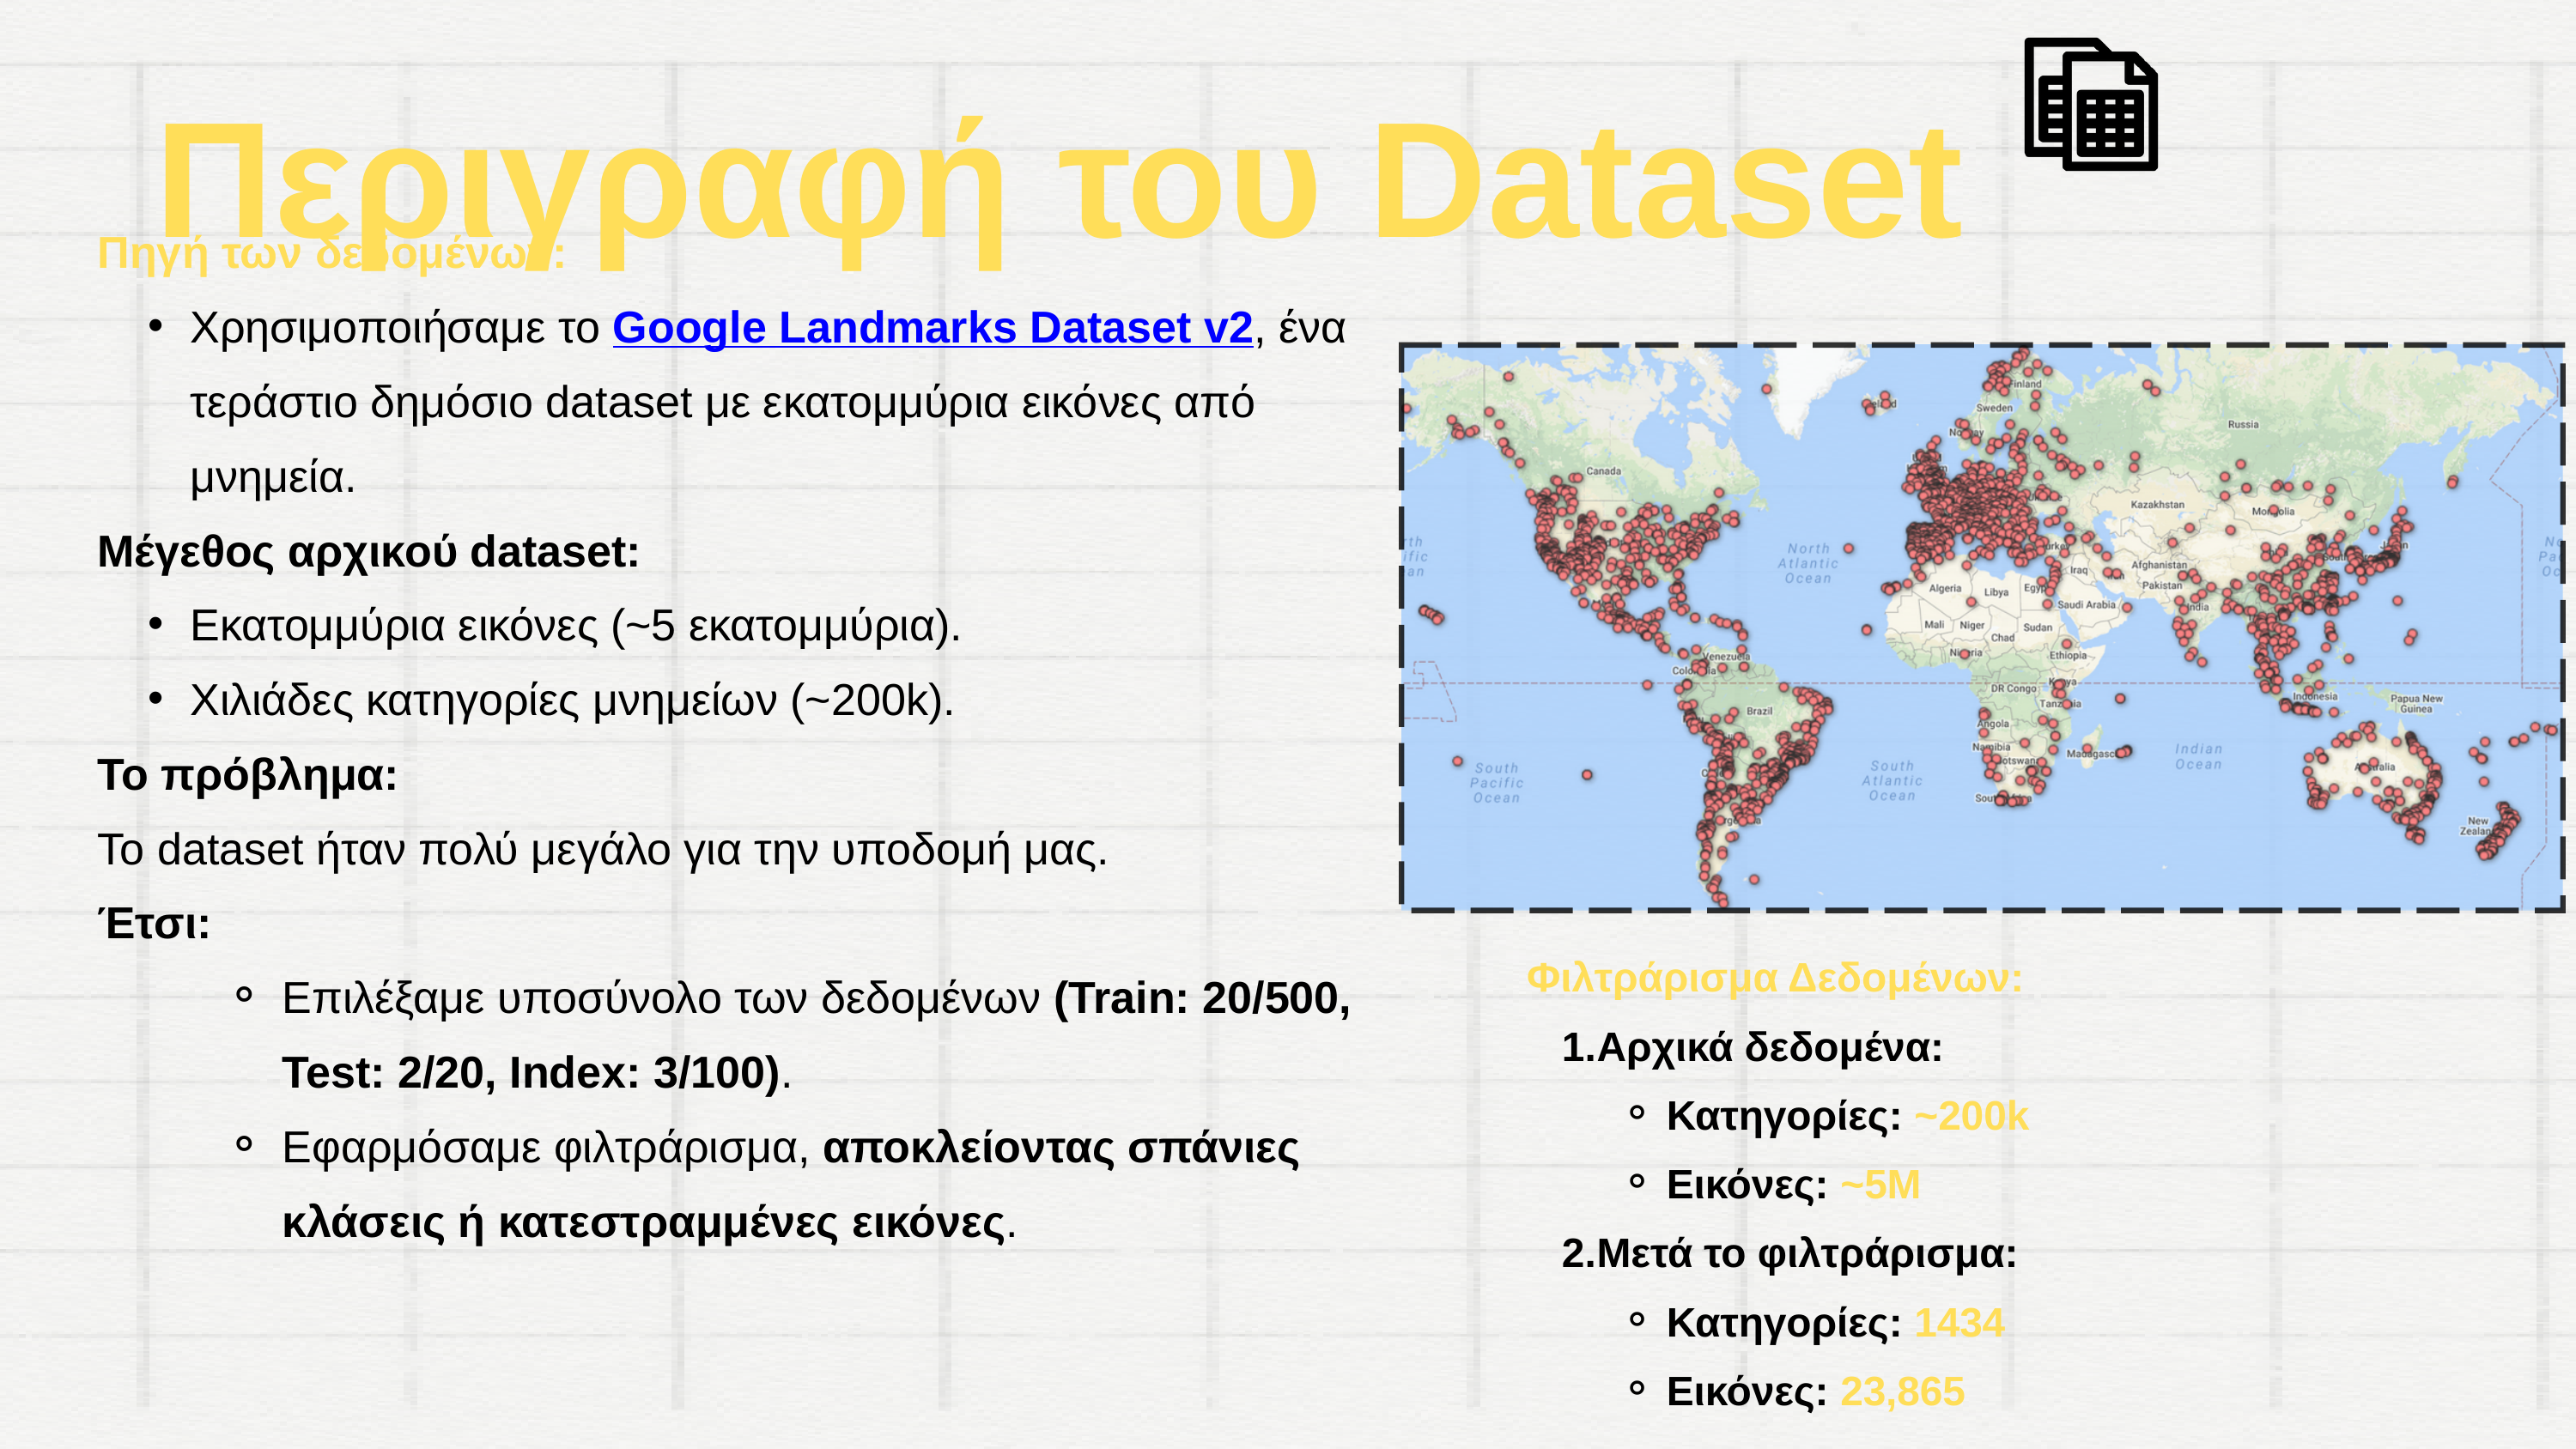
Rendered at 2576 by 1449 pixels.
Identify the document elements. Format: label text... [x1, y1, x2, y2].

text_box Περιγραφή του Dataset [97, 0, 2023, 270]
text_box [1401, 344, 2563, 911]
text_box Πηγή των δεδομένων: Χρησιμοποιήσαμε το Google Landmarks Dataset v2, ένα τεράστιο δημόσιο dataset με εκατομμύρια εικόνες από μνημεία. Μέγεθος αρχικού dataset: Εκατομμύρια εικόνες (~5 εκατομμύρια). Χιλιάδες κατηγορίες μνημείων (~200k). Το πρόβλημα: Το dataset ήταν πολύ μεγάλο για την υποδομή μας. Έτσι: Επιλέξαμε υποσύνολο των δεδομένων (Train: 20/500, Test: 2/20, Index: 3/100). Εφαρμόσαμε φιλτράρισμα, αποκλείοντας σπάνιες κλάσεις ή κατεστραμμένες εικόνες. [97, 270, 1362, 1337]
text_box [2023, 27, 2167, 180]
text_box Φιλτράρισμα Δεδομένων: Αρχικά δεδομένα: Κατηγορίες: ~200k Εικόνες: ~5M Μετά το φιλτράρισμα: Κατηγορίες: 1434 Εικόνες: 23,865 [1527, 931, 2391, 1449]
text_box [0, 0, 2576, 1449]
